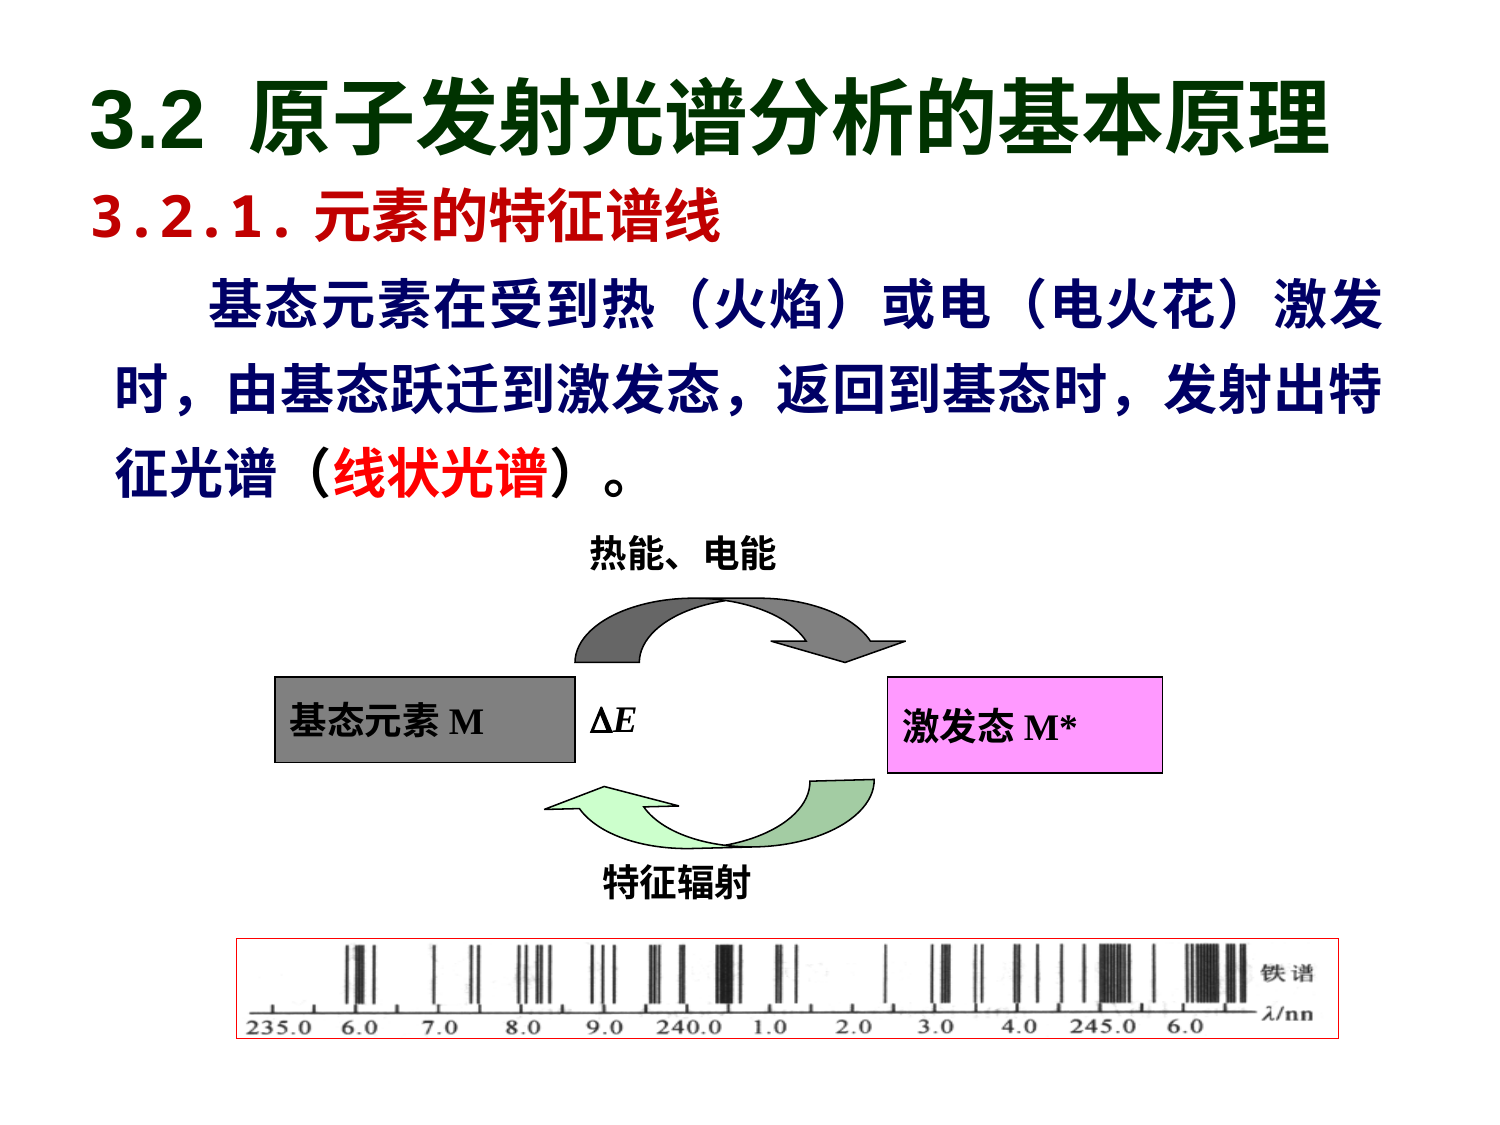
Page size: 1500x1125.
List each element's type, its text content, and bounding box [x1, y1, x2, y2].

text_box 激发态M* [887, 676, 1163, 774]
text_box 基态元素在受到热（火焰）或电（电火花）激发时，由基态跃迁到激发态，返回到基态时，发射出特征光谱（线状光谱）。 [99, 243, 1400, 512]
text_box [544, 779, 875, 849]
text_box 特征辐射 [587, 851, 888, 912]
text_box 热能、电能 [574, 523, 875, 583]
text_box [575, 598, 906, 663]
text_box E [574, 687, 875, 748]
text_box 基态元素M [274, 676, 575, 763]
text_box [237, 939, 1338, 1038]
text_box 3.2 原子发射光谱分析的基本原理 3.2.1.元素的特征谱线 [74, 37, 1438, 238]
